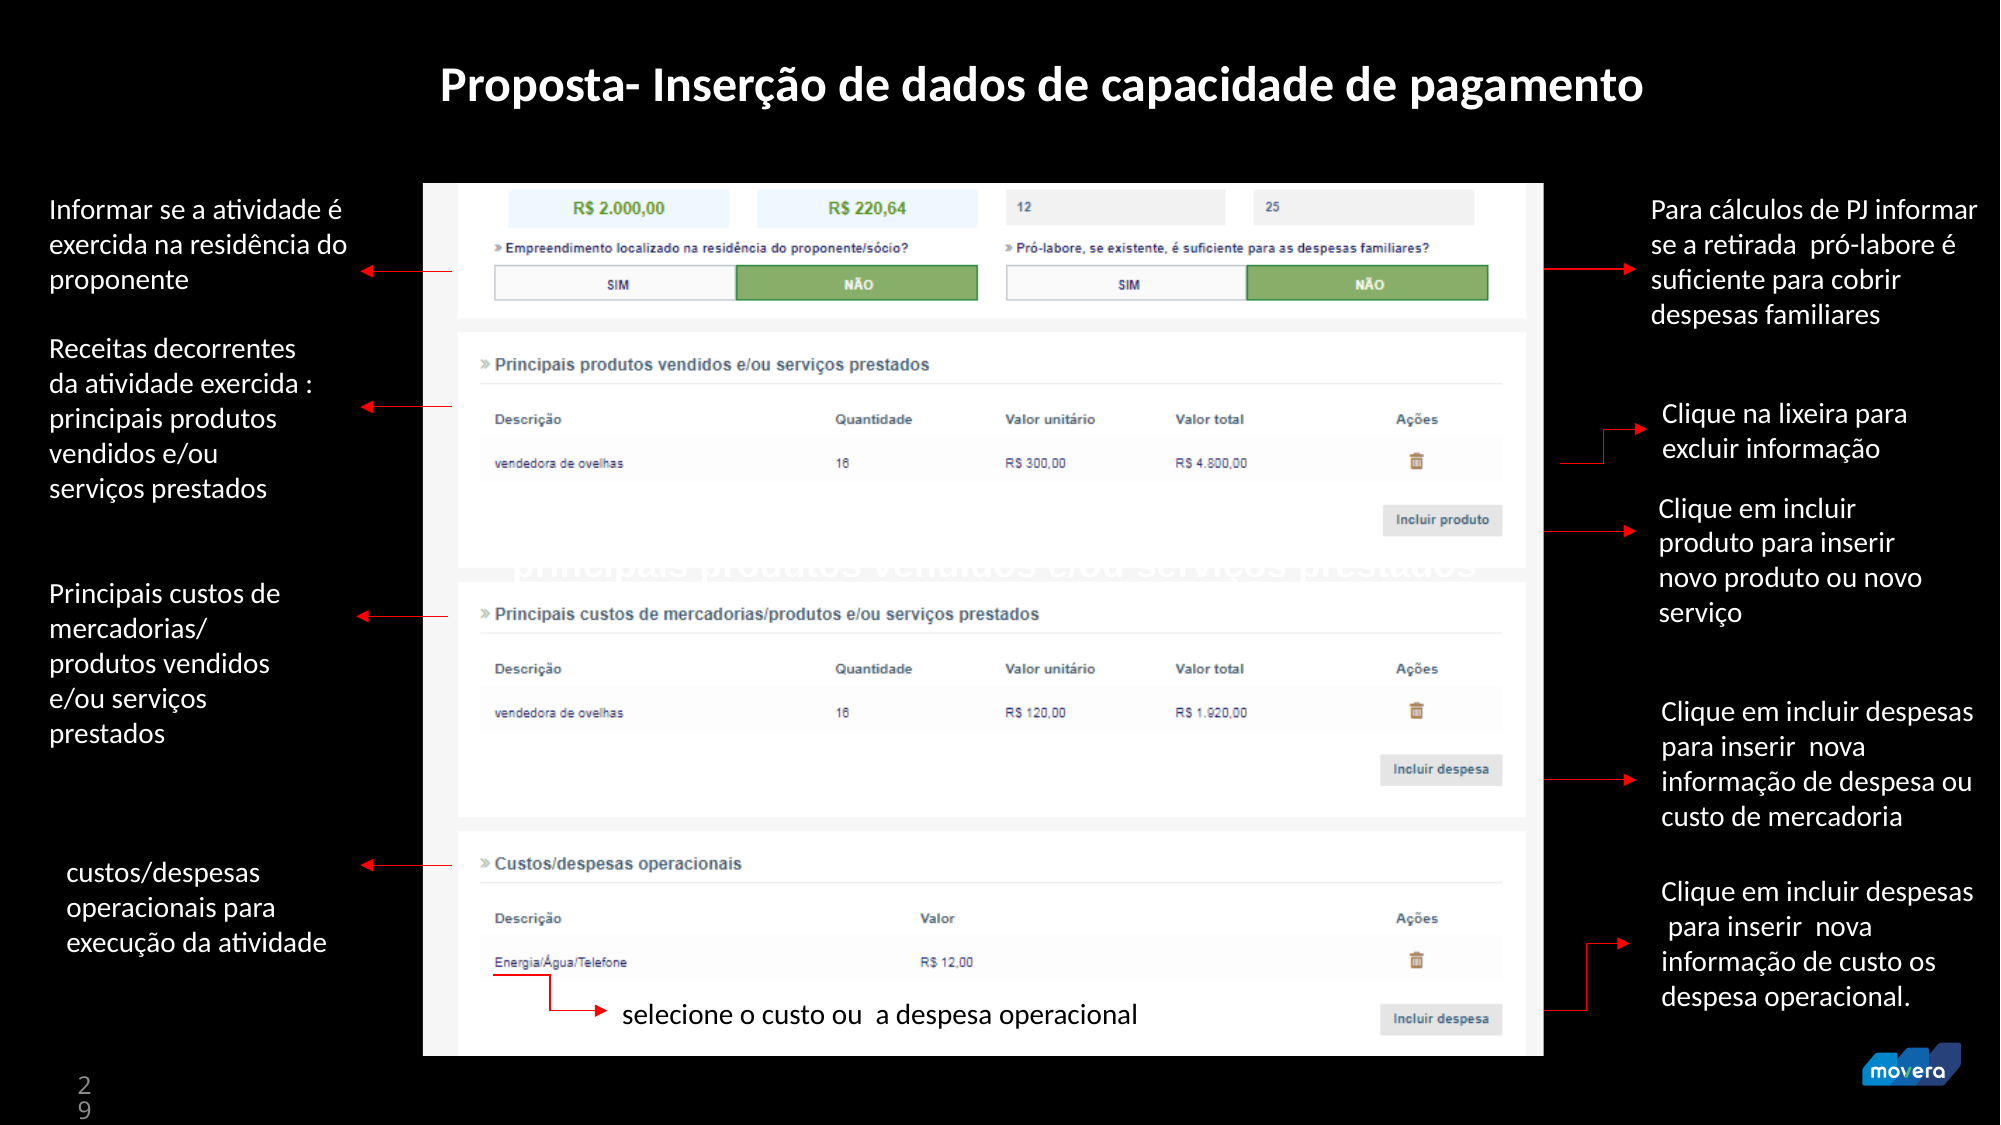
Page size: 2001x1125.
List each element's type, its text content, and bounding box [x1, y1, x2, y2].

text_box Clique em incluir despesas para inserir nova informação de despesa ou custo de mercadoria [1646, 685, 2000, 885]
picture [1872, 1067, 1886, 1077]
text_box Informar se a atividade é exercida na residência do proponente [34, 183, 407, 303]
text_box custos/despesas operacionais para execução da atividade [51, 845, 348, 966]
text_box [1624, 1020, 1919, 1118]
picture [422, 183, 1544, 1056]
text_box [492, 974, 608, 1011]
text_box Receitas decorrentes da atividade exercida : principais produtos vendidos e/ou serviços prestados [34, 322, 331, 512]
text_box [1543, 943, 1630, 1011]
text_box Clique em incluir produto para inserir novo produto ou novo serviço [1643, 481, 1961, 637]
text_box Principais custos de mercadorias/ produtos vendidos e/ou serviços prestados [34, 531, 320, 757]
text_box Clique em incluir despesas para inserir nova informação de custo os despesa operacional. [1646, 865, 1995, 1020]
text_box Clique na lixeira para excluir informação [1647, 386, 1941, 472]
text_box Para cálculos de PJ informar se a retirada pró-labore é suficiente para cobrir despesas familiares [1636, 183, 2000, 338]
picture [1862, 1042, 1962, 1086]
slide_number 29 [68, 1007, 106, 1125]
text_box Proposta- Inserção de dados de capacidade de pagamento [406, 44, 1680, 179]
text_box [1560, 429, 1648, 464]
